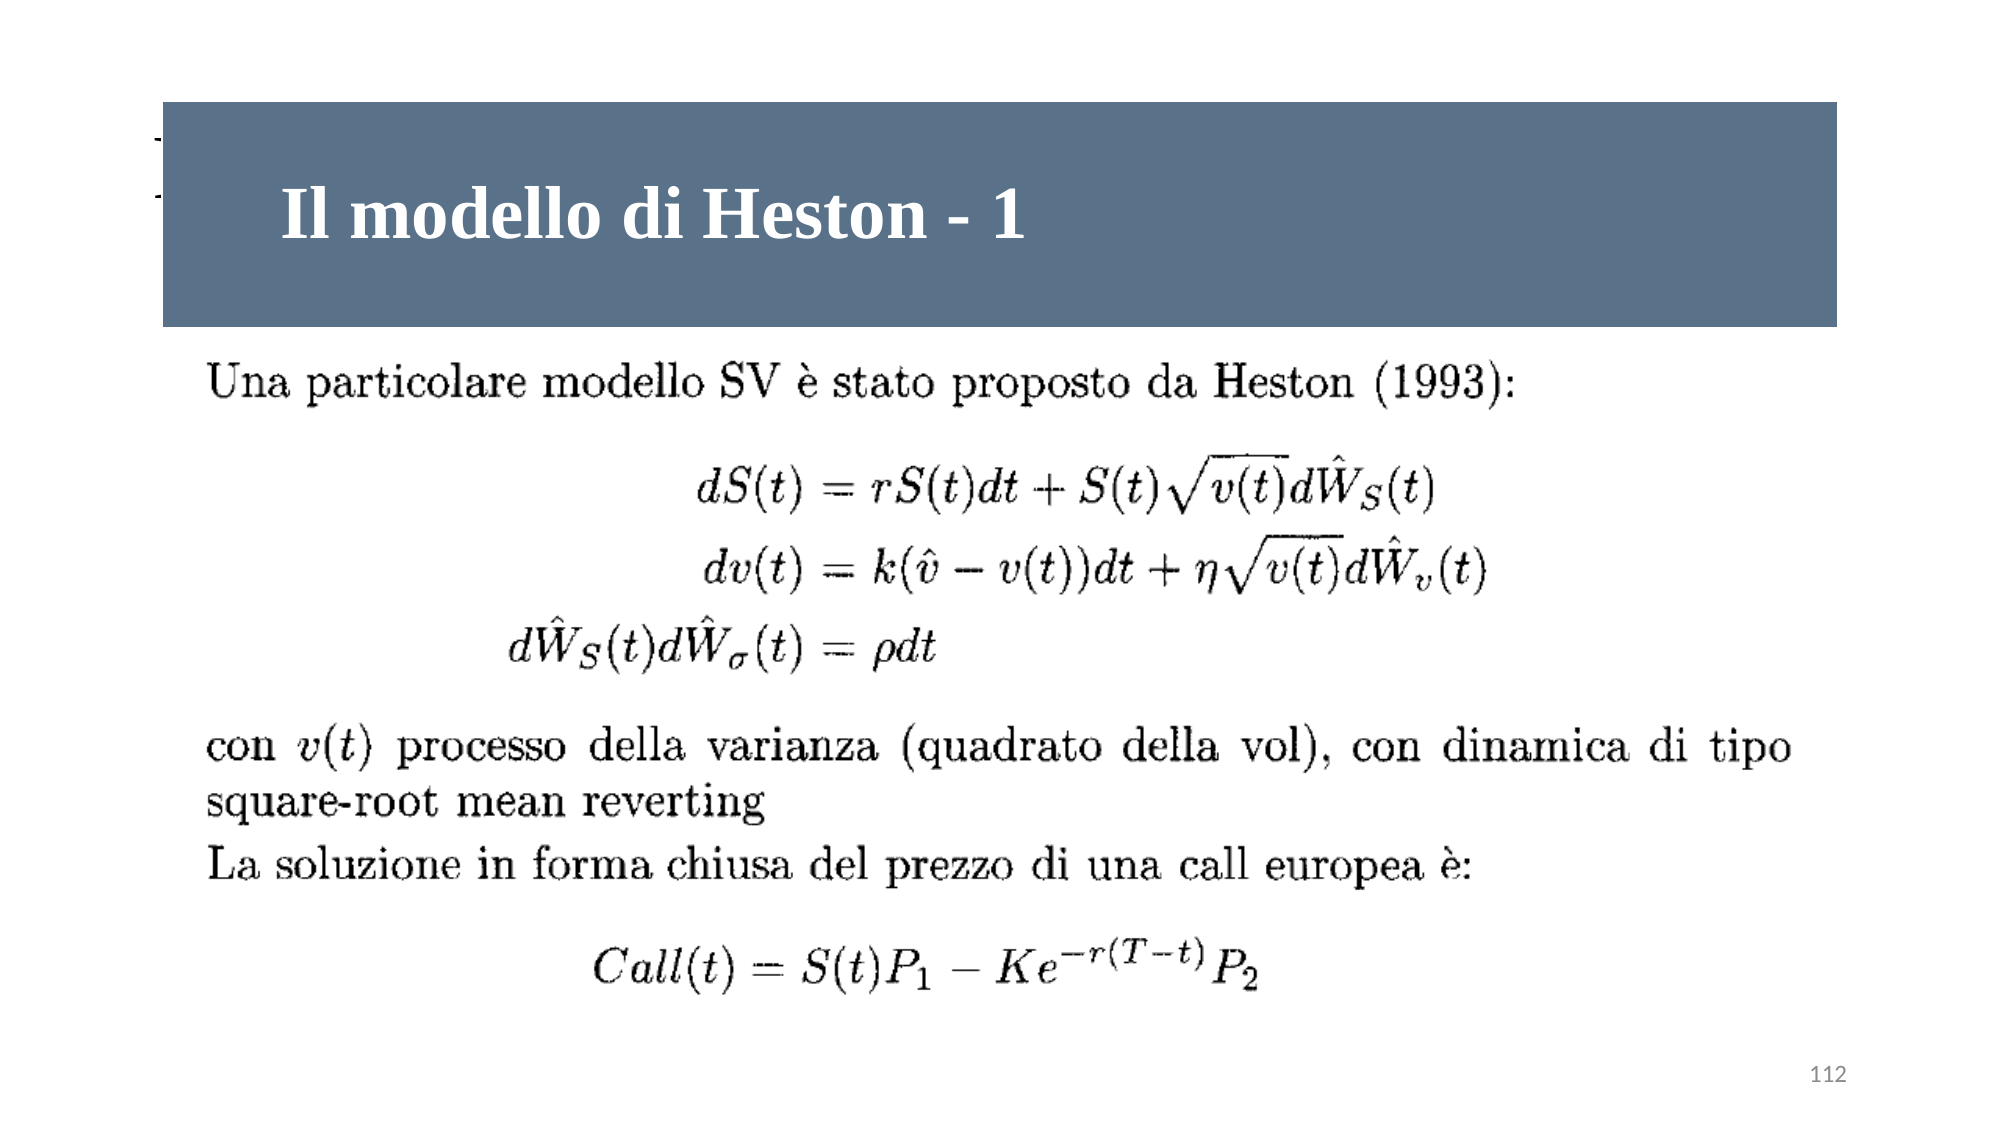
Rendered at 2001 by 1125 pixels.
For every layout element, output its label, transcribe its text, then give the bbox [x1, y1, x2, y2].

text_box Il modello di Heston - 1 [161, 100, 1838, 328]
slide_number 112 [1412, 1042, 1863, 1103]
title Processi Stocastici [137, 59, 1863, 278]
picture [41, 344, 1947, 1027]
